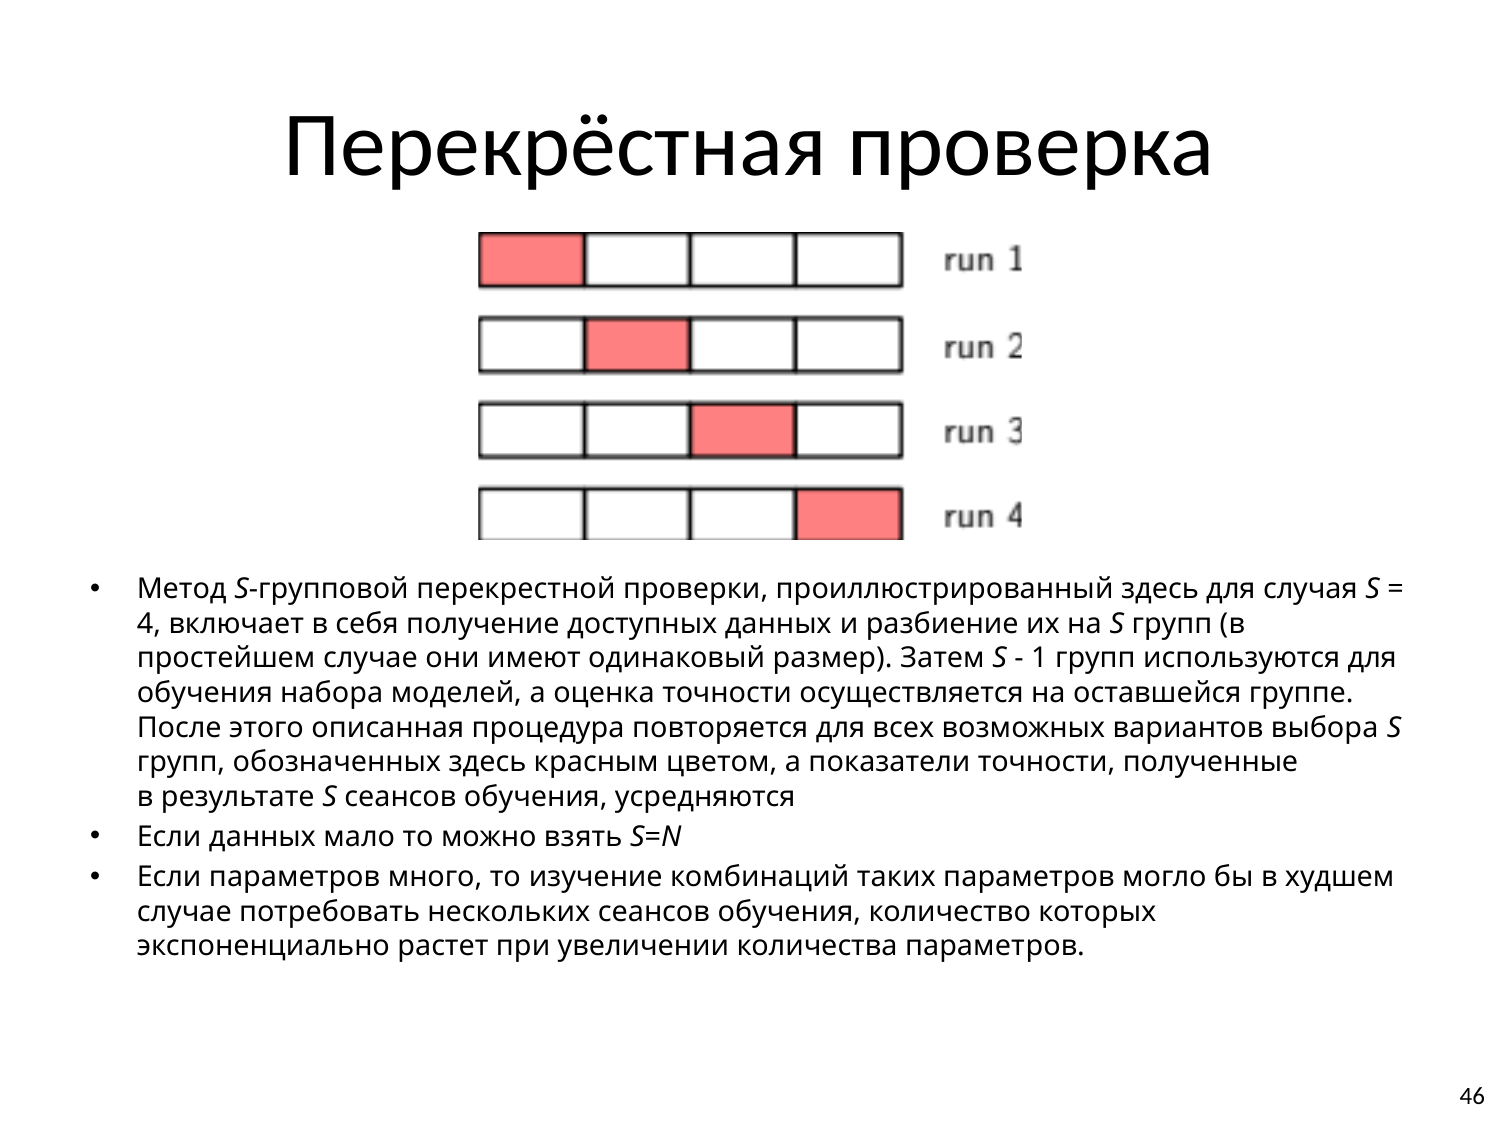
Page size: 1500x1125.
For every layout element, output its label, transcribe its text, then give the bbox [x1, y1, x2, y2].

picture [478, 232, 1022, 540]
slide_number 46 [1149, 1065, 1500, 1125]
title Перекрёстная проверка [75, 45, 1425, 233]
list Метод S-групповой перекрестной проверки, проиллюстрированный здесь для случая S = 4, включает в себя получение доступных данных и разбиение их на S групп (в простейшем случае они имеют одинаковый размер). Затем S - 1 групп используются для обучения набора моделей, а оценка точности осуществляется на оставшейся группе. После этого описанная процедура повторяется для всех возможных вариантов выбора S групп, обозначенных здесь красным цветом, а показатели точности, полученные в результате S сеансов обучения, усредняются Если данных мало то можно взять S=N Если параметров много, то изучение комбинаций таких параметров могло бы в худшем случае потребовать нескольких сеансов обучения, количество которых экспоненциально растет при увеличении количества парамет­ров. [75, 562, 1425, 1005]
